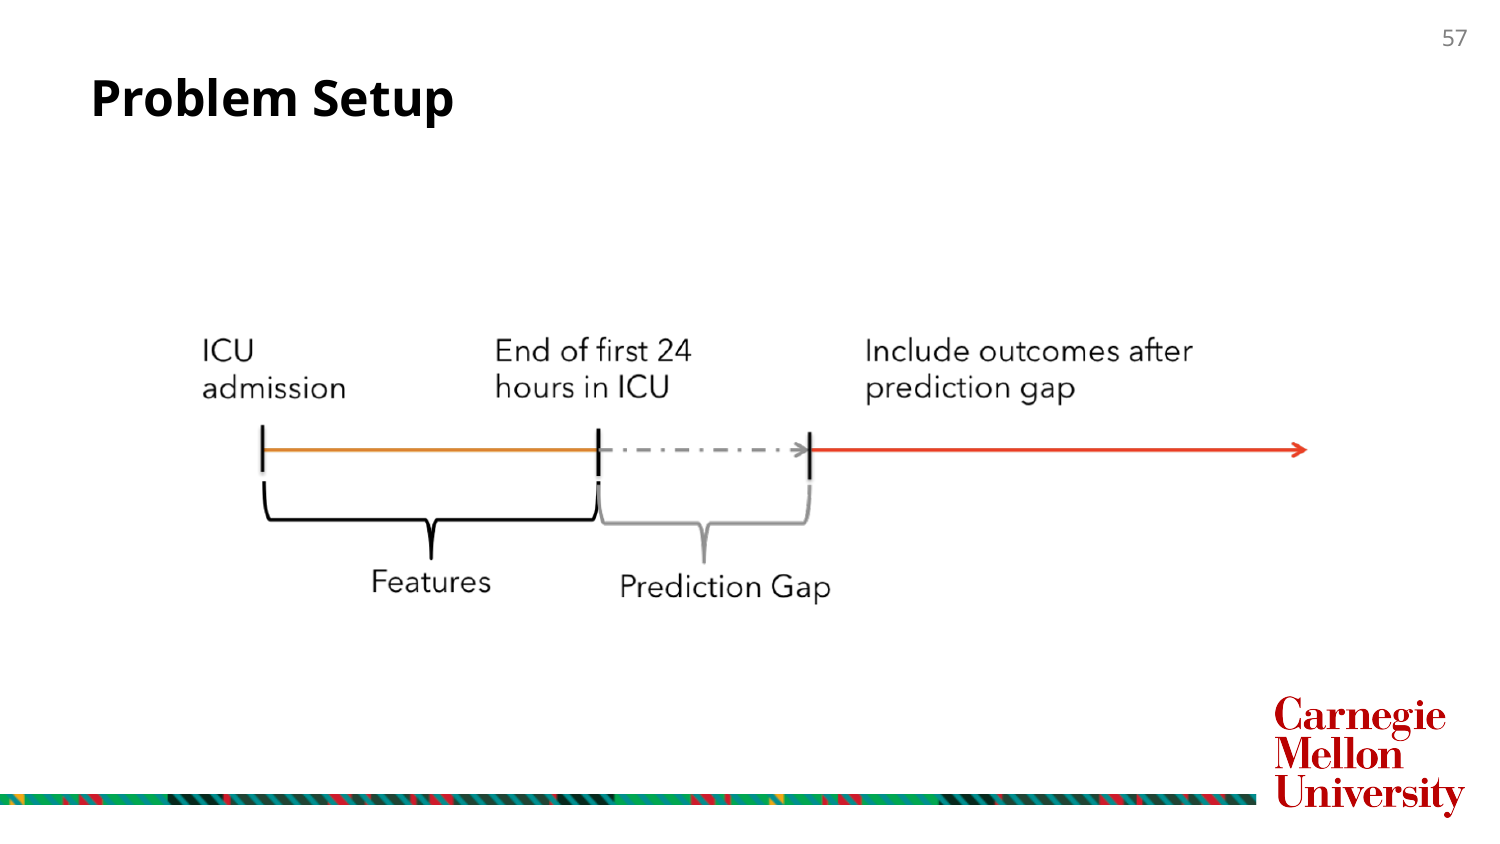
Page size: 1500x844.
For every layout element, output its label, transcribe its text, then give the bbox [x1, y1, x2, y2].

picture [124, 271, 1401, 640]
title Problem Setup [75, 59, 1425, 160]
picture [1275, 696, 1465, 818]
picture [0, 794, 1257, 805]
